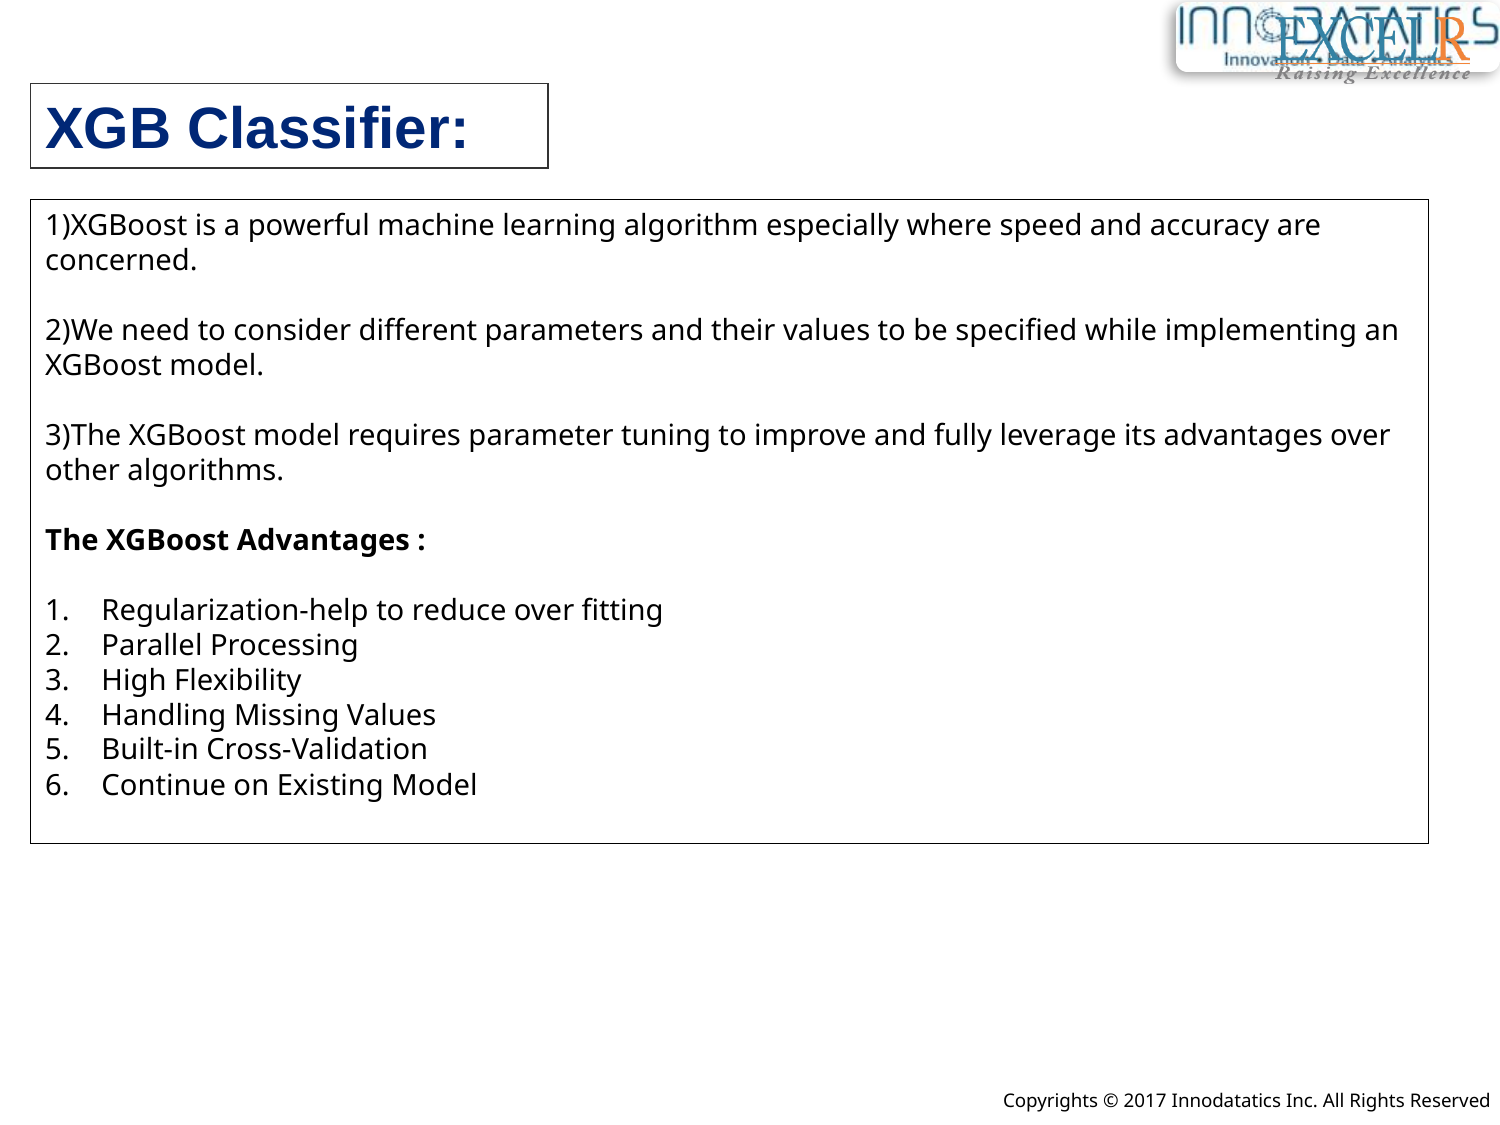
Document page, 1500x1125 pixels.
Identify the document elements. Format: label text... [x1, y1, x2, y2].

text_box 1)XGBoost is a powerful machine learning algorithm especially where speed and accuracy are concerned. 2)We need to consider different parameters and their values to be specified while implementing an XGBoost model. 3)The XGBoost model requires parameter tuning to improve and fully leverage its advantages over other algorithms. The XGBoost Advantages : Regularization-help to reduce over fitting Parallel Processing High Flexibility Handling Missing Values Built-in Cross-Validation Continue on Existing Model [30, 199, 1429, 844]
picture [1176, 2, 1500, 85]
text_box XGB Classifier: [30, 83, 548, 169]
